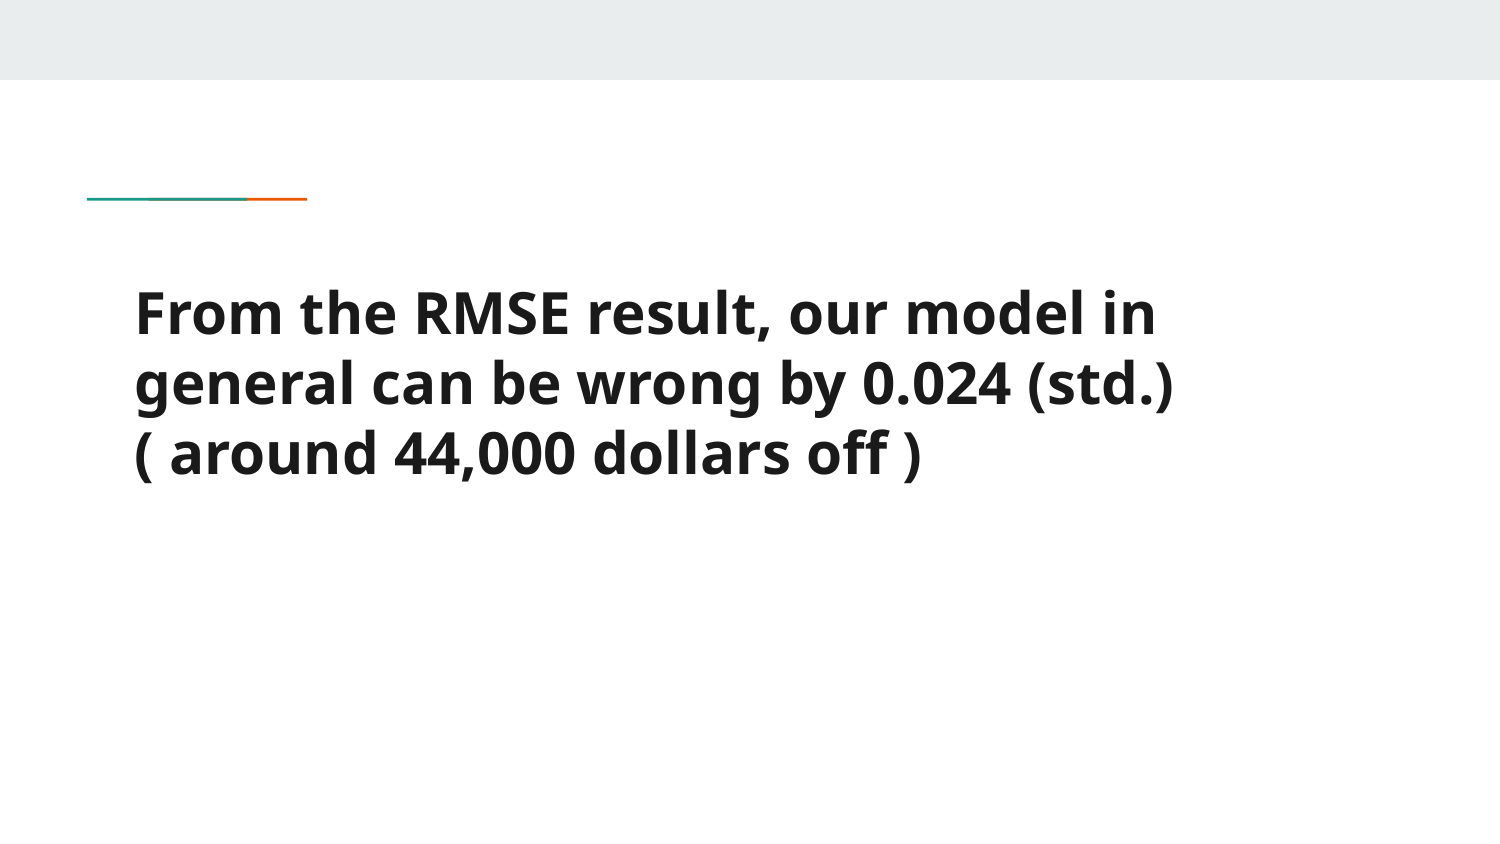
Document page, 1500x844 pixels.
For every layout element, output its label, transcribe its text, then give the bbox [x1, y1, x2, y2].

title From the RMSE result, our model in general can be wrong by 0.024 (std.) ( around 44,000 dollars off ) [119, 261, 1381, 440]
